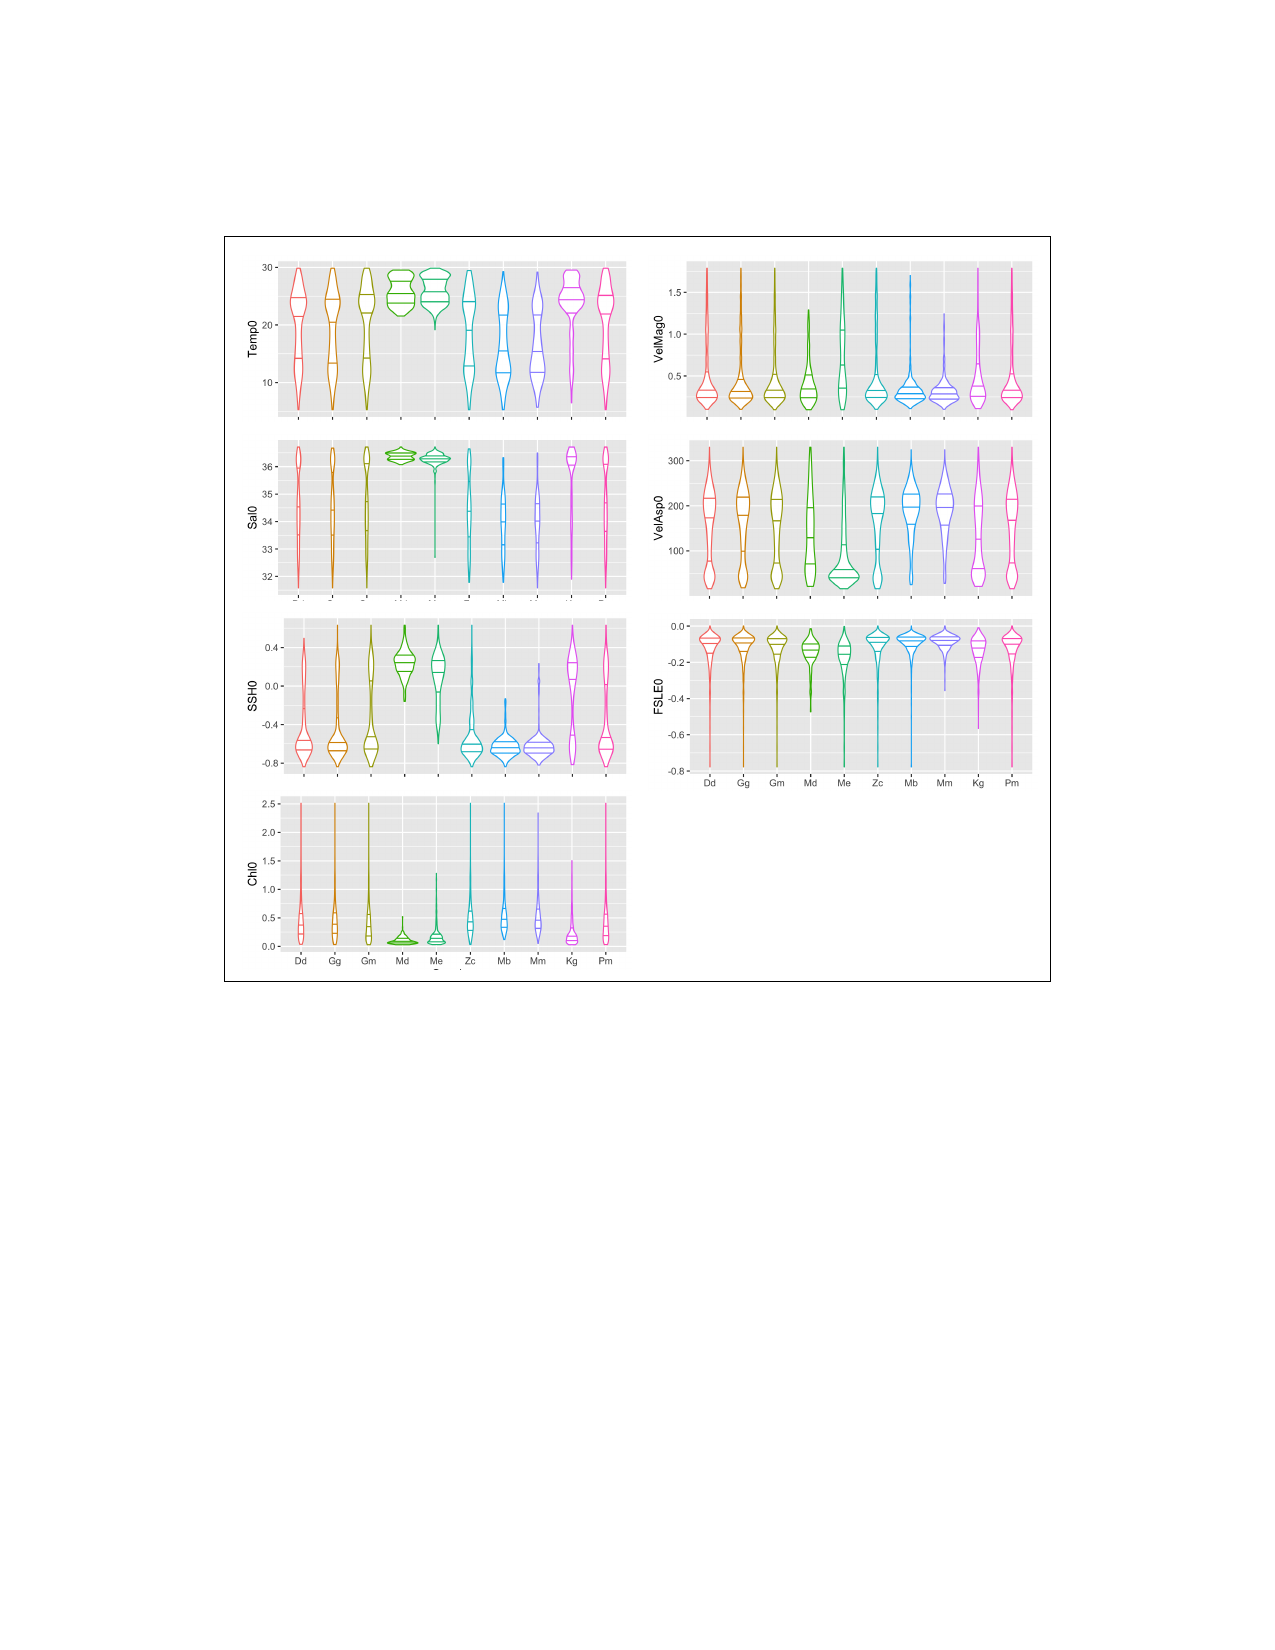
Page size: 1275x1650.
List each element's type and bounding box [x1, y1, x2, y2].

text_box [224, 236, 1051, 982]
